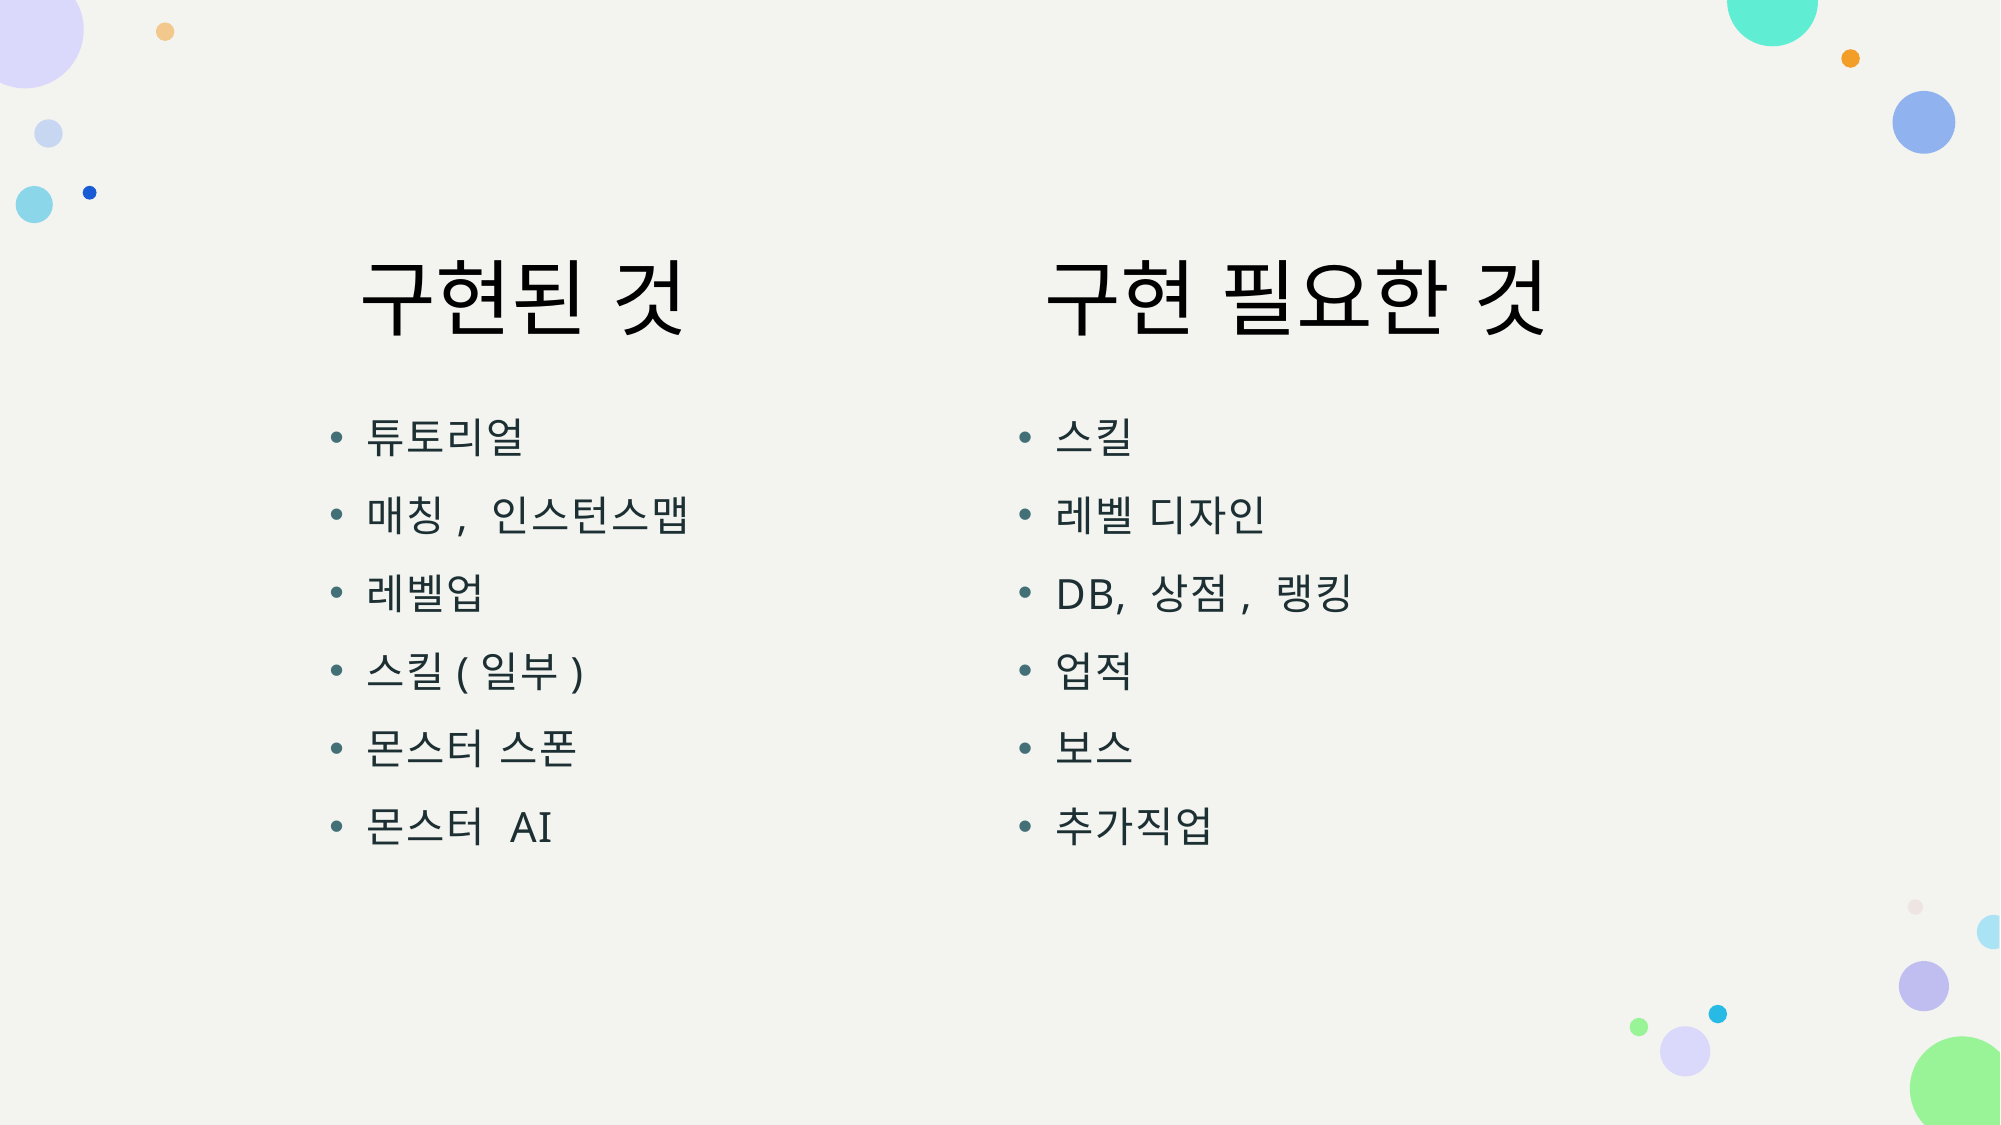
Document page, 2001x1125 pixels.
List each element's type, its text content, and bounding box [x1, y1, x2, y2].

text_box 구현 필요한 것 [1029, 238, 1565, 354]
list 튜토리얼 매칭, 인스턴스맵 레벨업 스킬(일부) 몬스터 스폰 몬스터 AI [311, 386, 760, 1101]
text_box 스킬 레벨 디자인 DB, 상점, 랭킹 업적 보스 추가직업 [999, 386, 1449, 1101]
text_box 구현된 것 [344, 238, 704, 354]
